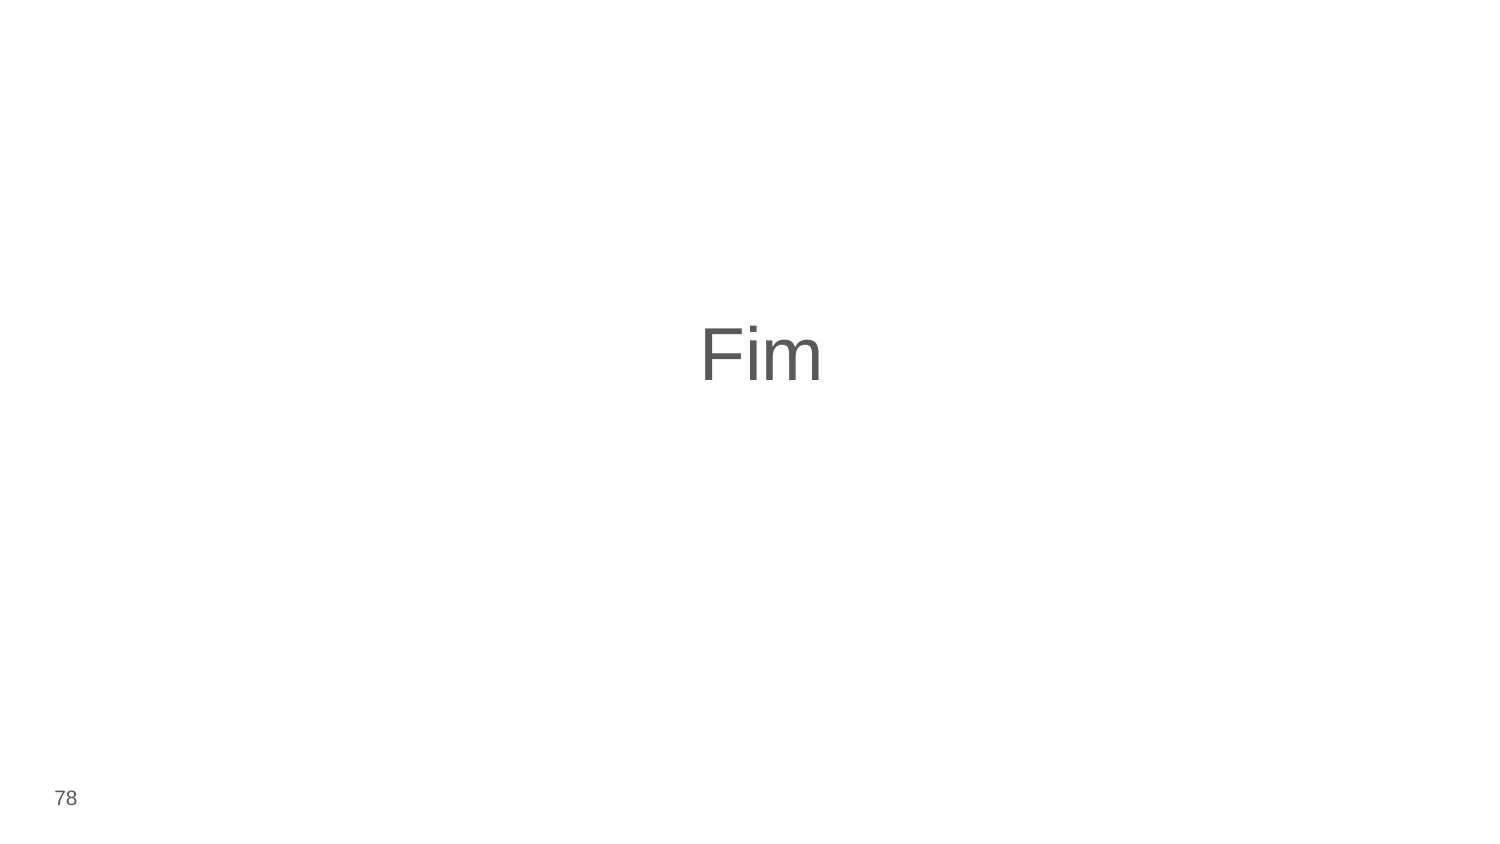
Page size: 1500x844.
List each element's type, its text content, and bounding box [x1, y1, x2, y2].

list Fim [51, 276, 1474, 377]
slide_number ‹#› [2, 764, 93, 830]
